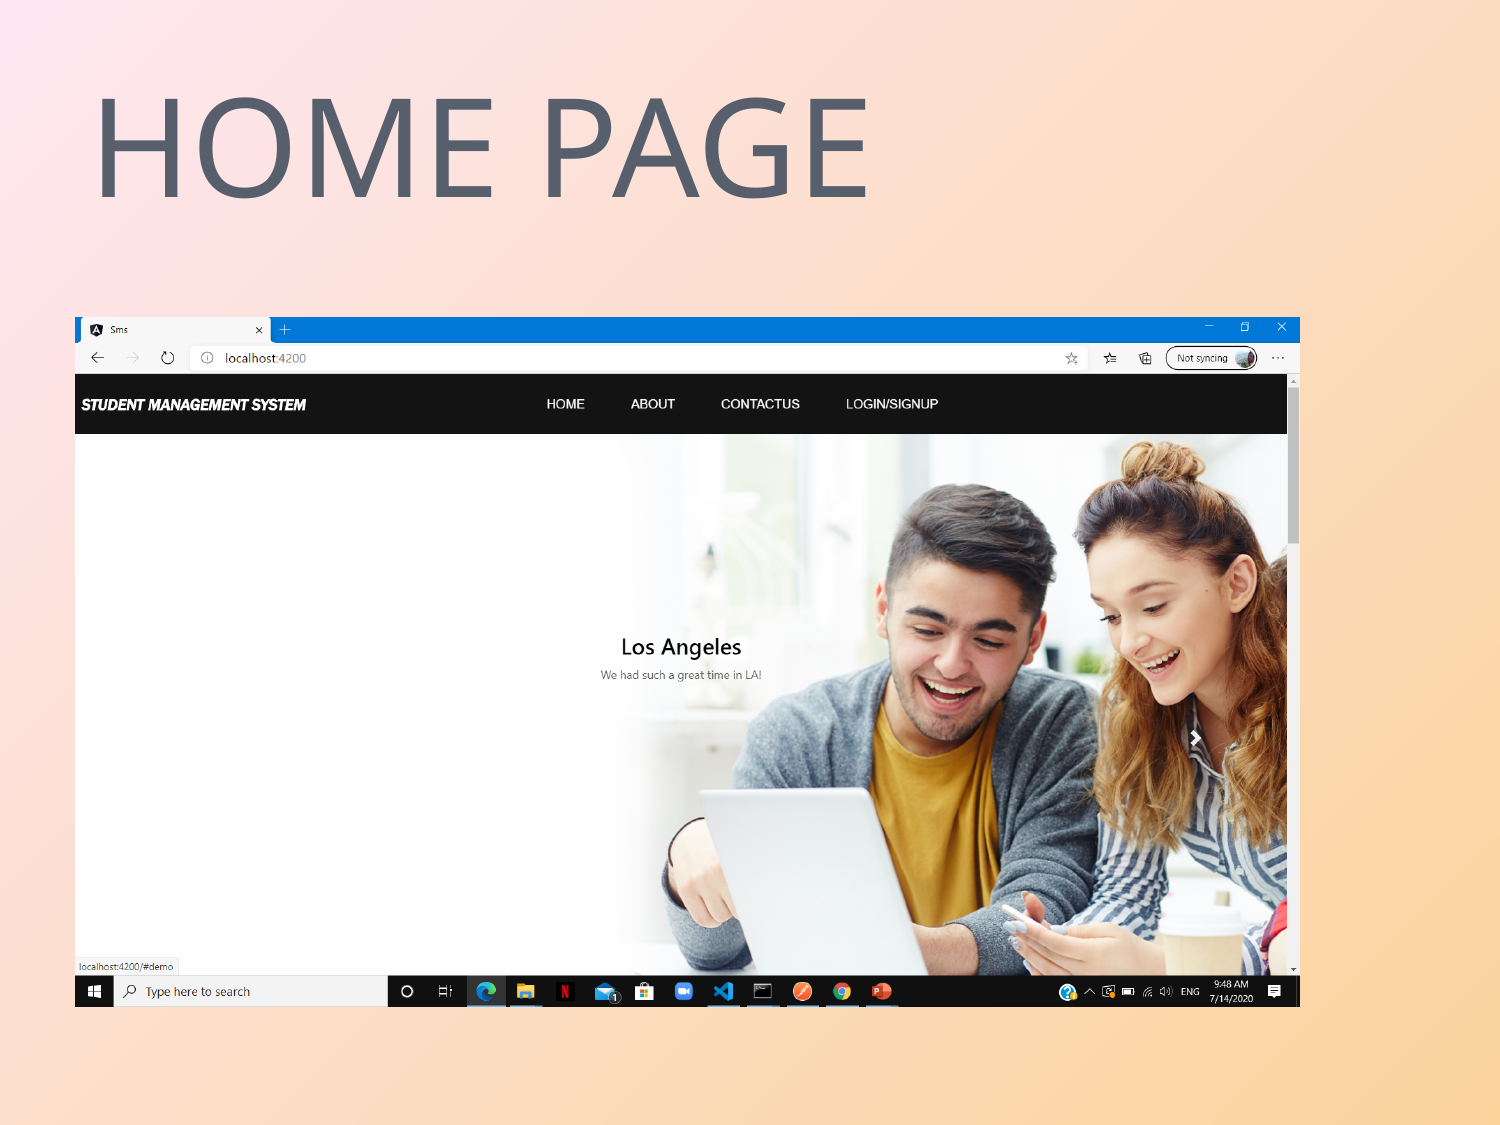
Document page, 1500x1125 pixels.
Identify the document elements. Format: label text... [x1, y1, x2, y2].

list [74, 317, 1301, 1008]
title Home Page [75, 45, 1300, 233]
